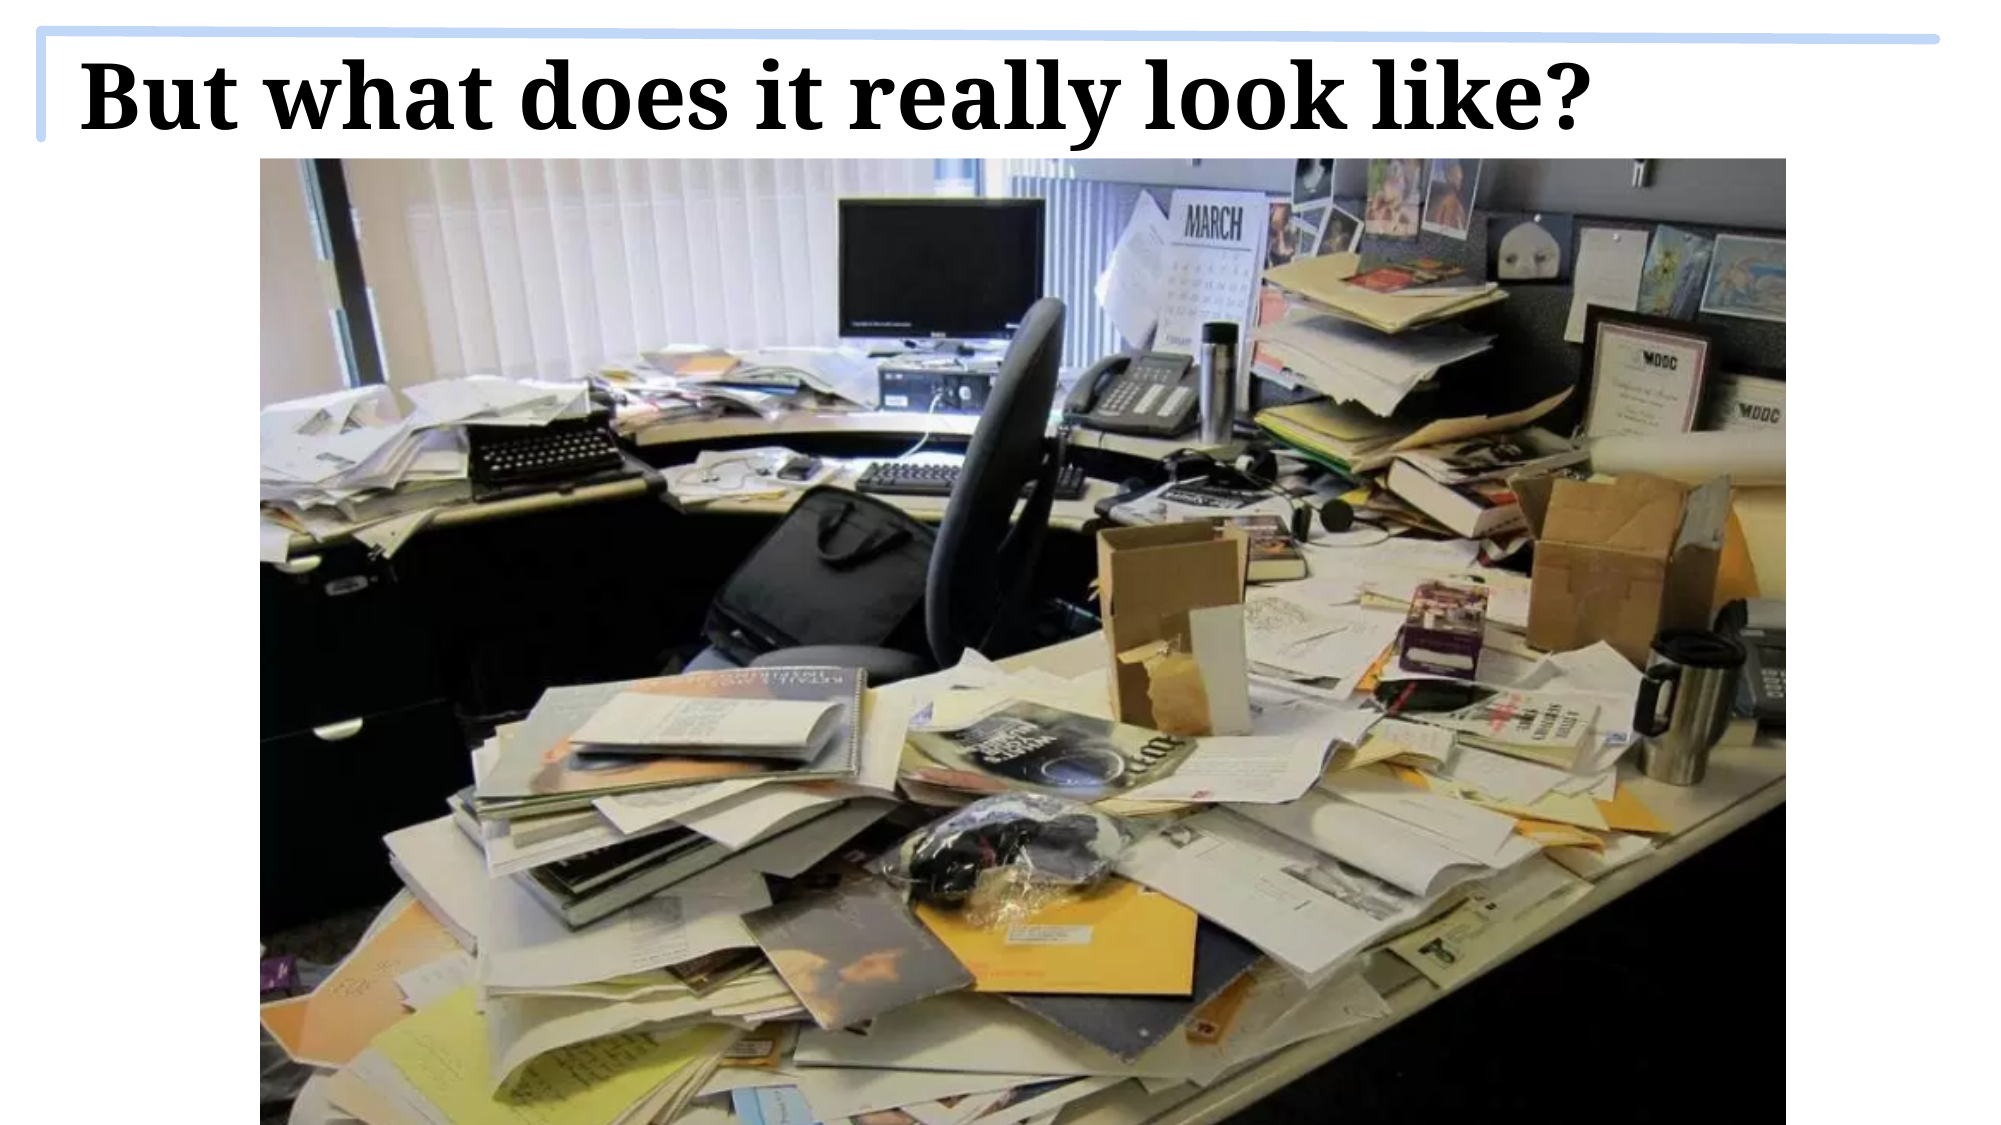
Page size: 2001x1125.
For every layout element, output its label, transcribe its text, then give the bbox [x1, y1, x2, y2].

text_box But what does it really look like? [64, 30, 1982, 156]
picture [260, 157, 1786, 1125]
